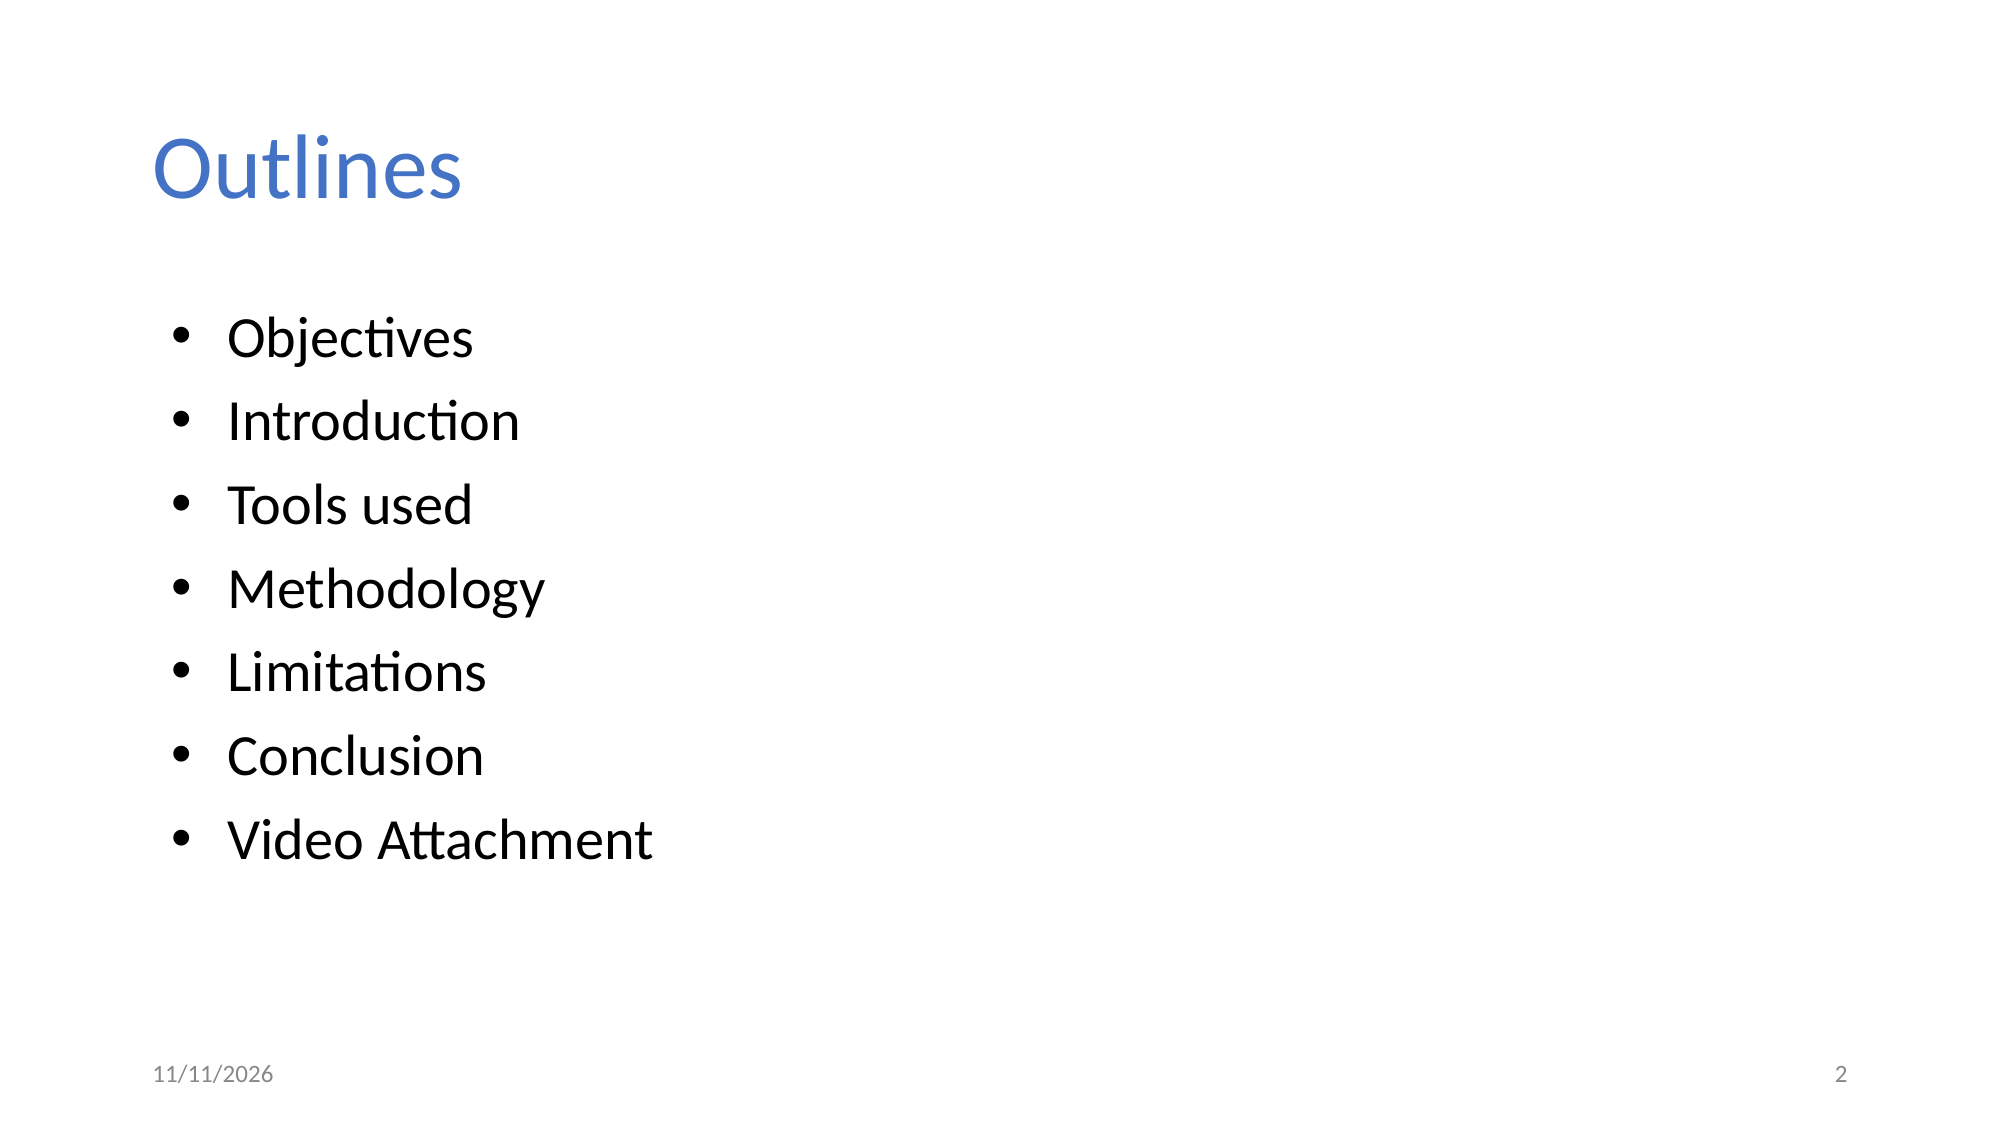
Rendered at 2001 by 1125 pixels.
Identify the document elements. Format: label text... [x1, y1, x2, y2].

slide_number 2 [1412, 1042, 1863, 1103]
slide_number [137, 1042, 588, 1103]
title Outlines [137, 59, 1863, 278]
list Objectives Introduction Tools used Methodology Limitations Conclusion Video Attachment [137, 299, 1863, 1014]
